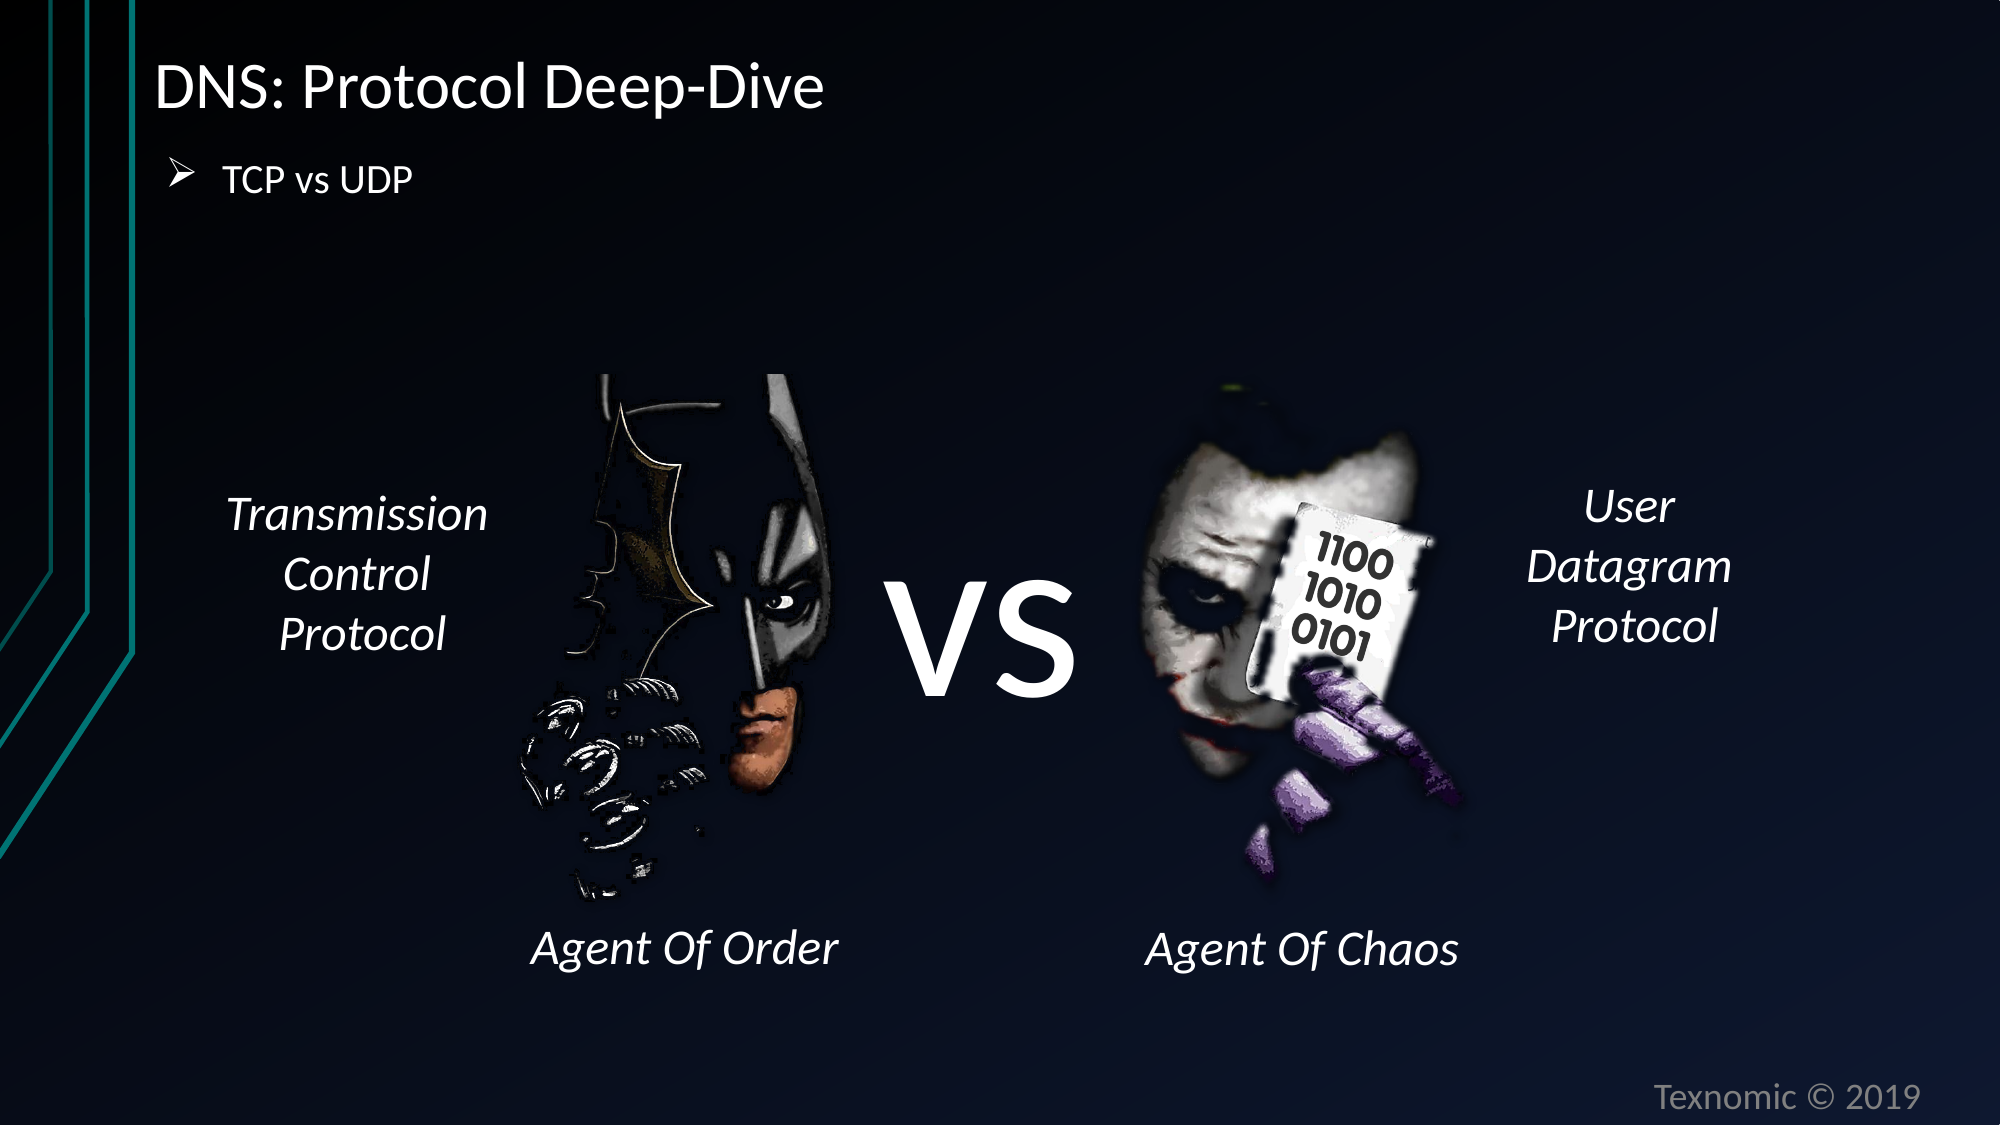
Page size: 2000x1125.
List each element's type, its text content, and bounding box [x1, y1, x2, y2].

text_box Texnomic © 2019 [1639, 1064, 1945, 1125]
text_box Transmission Control Protocol [210, 473, 509, 669]
text_box TCP vs UDP [150, 144, 429, 210]
text_box Agent Of Order [516, 907, 854, 983]
picture [511, 374, 843, 906]
text_box vs [866, 449, 1098, 753]
text_box User Datagram Protocol [1511, 465, 1759, 661]
text_box DNS: Protocol Deep-Dive [134, 40, 1835, 134]
text_box Agent Of Chaos [1130, 910, 1475, 983]
picture [1121, 355, 1477, 902]
